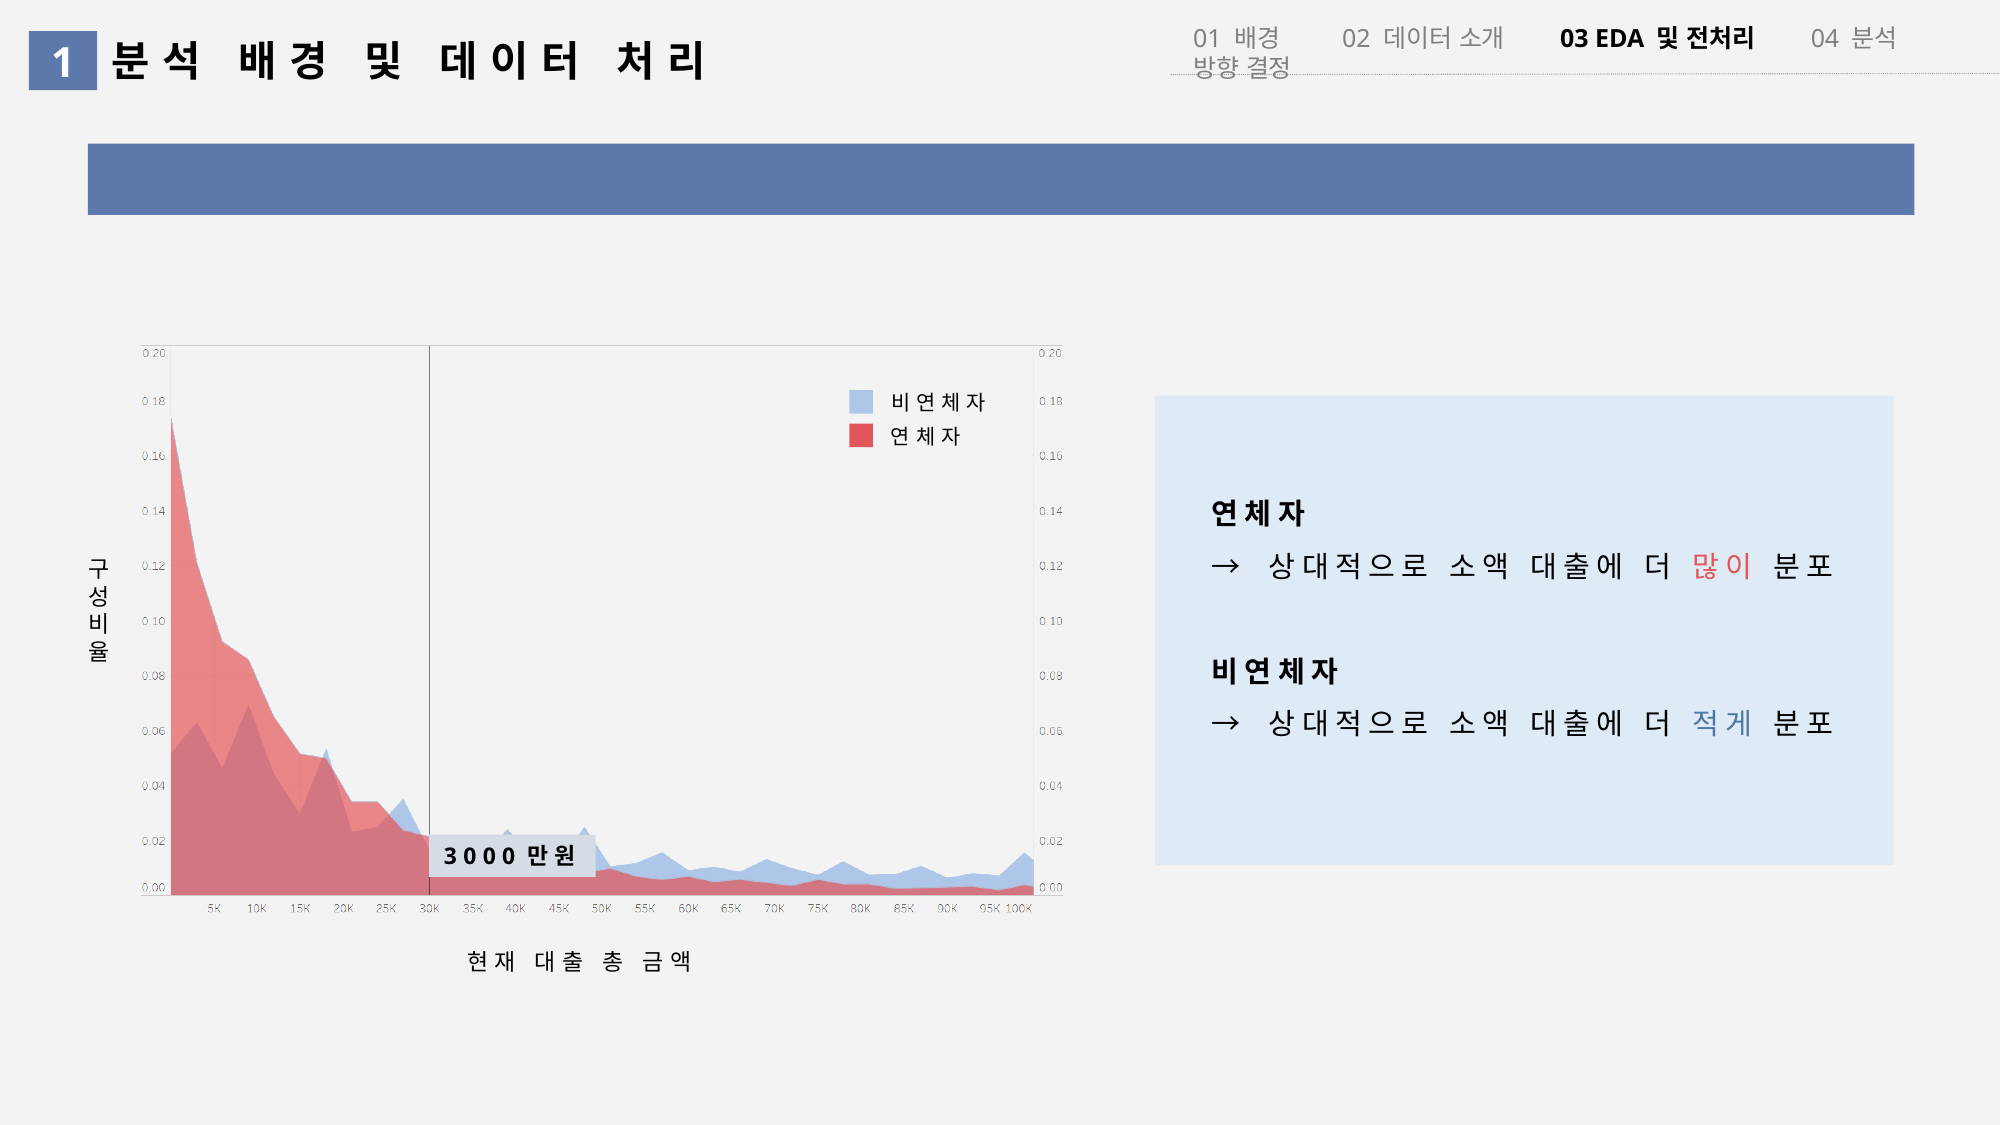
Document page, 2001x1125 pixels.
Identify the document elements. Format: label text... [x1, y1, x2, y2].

text_box 01 배경 02 데이터 소개 03 EDA 및 전처리 04 분석 방향 결정 [1178, 15, 1936, 73]
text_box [1155, 395, 1936, 866]
text_box 01 배경 02 데이터 소개 03 EDA 및 전처리 04 분석 방향 결정 [1178, 75, 1936, 90]
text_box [28, 27, 726, 144]
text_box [17, 345, 1063, 983]
text_box 연체자가 비연체자에 비해 소액 대출을 더 많이 받는다 [87, 143, 1915, 216]
